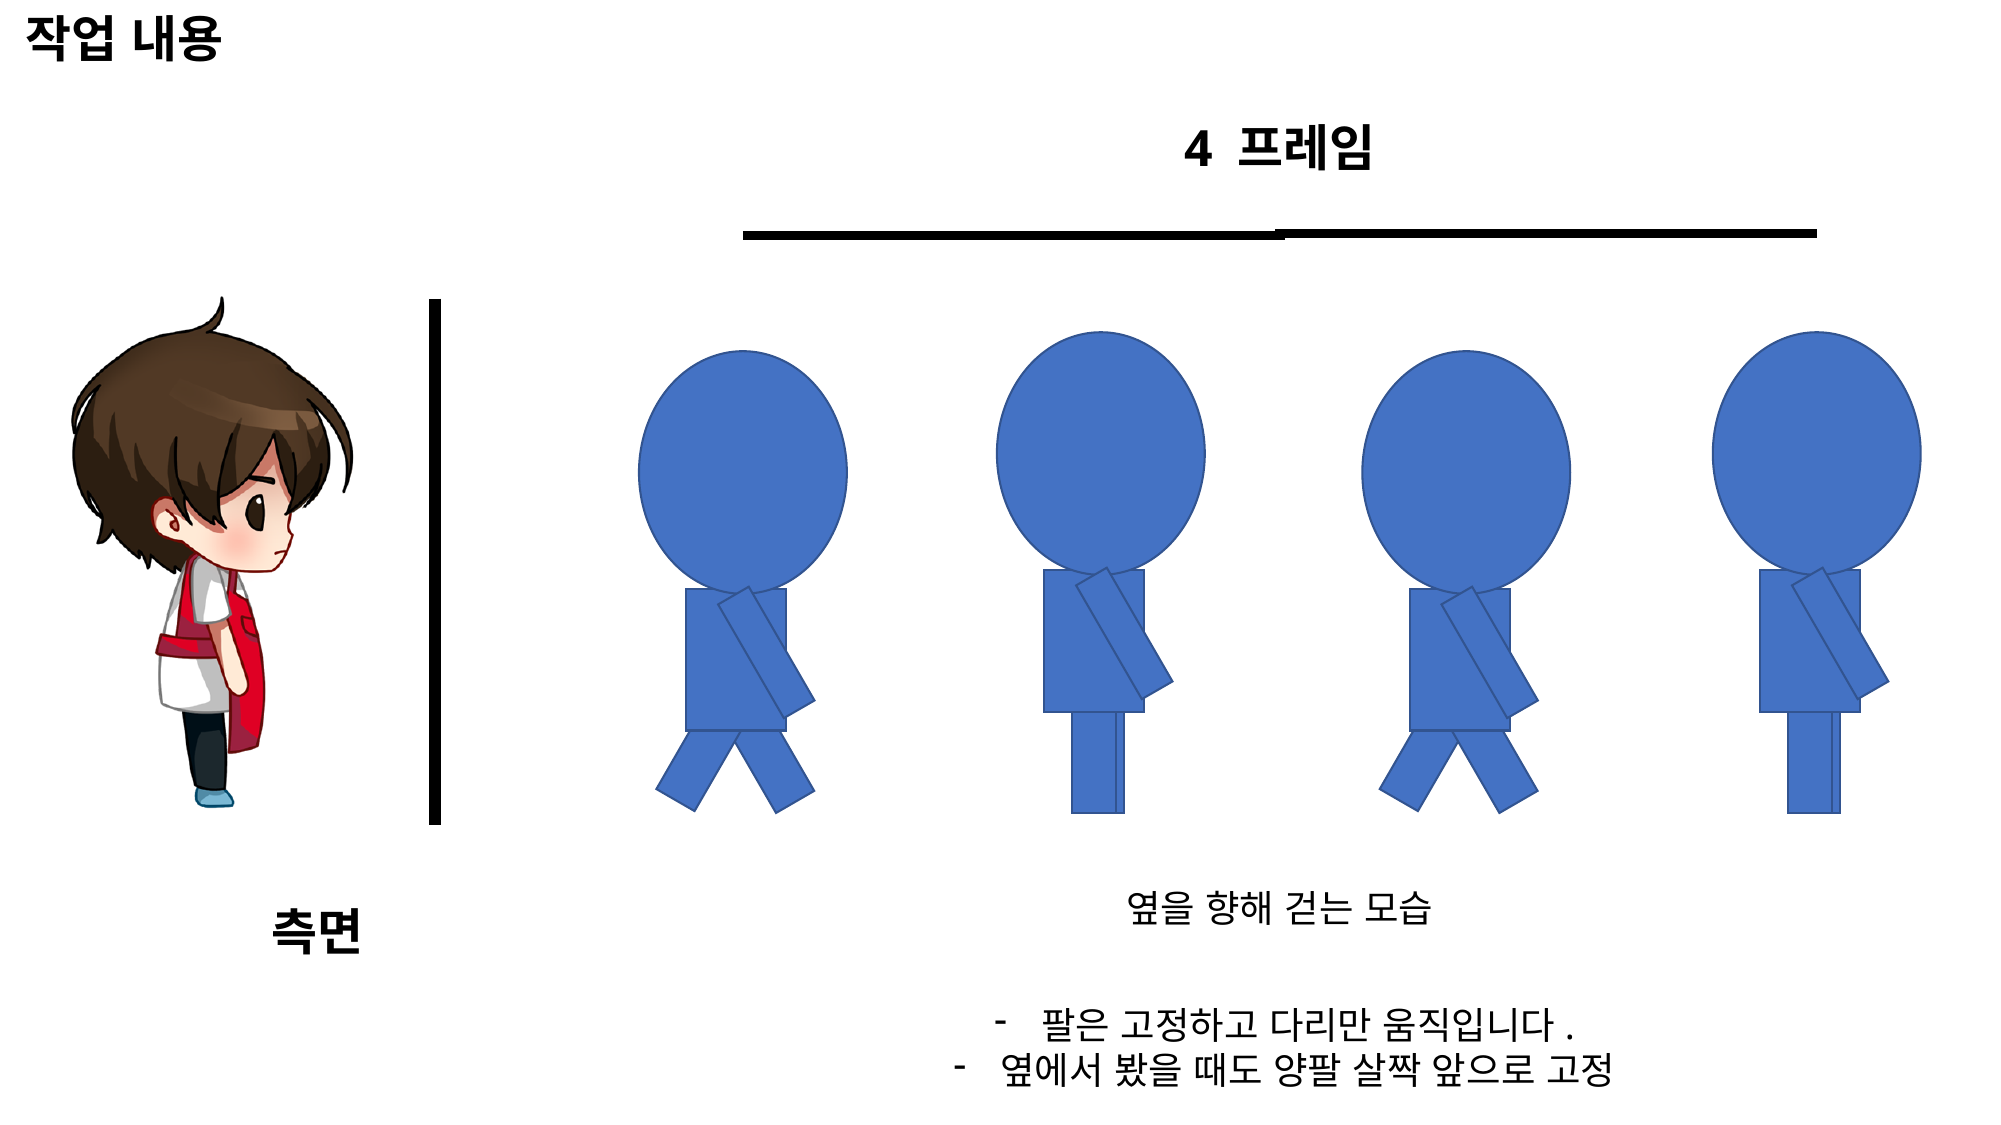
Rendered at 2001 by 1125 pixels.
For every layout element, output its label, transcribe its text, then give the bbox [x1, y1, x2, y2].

picture [45, 275, 377, 828]
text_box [1712, 332, 1921, 813]
text_box 팔은 고정하고 다리만 움직입니다. 옆에서 봤을 때도 양팔 살짝 앞으로 고정 [747, 994, 1822, 1100]
text_box 옆을 향해 걷는 모습 [742, 878, 1817, 938]
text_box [1362, 351, 1571, 811]
text_box 4 프레임 [1281, 109, 1422, 185]
text_box 작업 내용 [11, 0, 239, 75]
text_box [996, 332, 1205, 813]
text_box 측면 [241, 893, 393, 969]
text_box 4 프레임 [1138, 109, 1278, 185]
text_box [638, 351, 847, 811]
